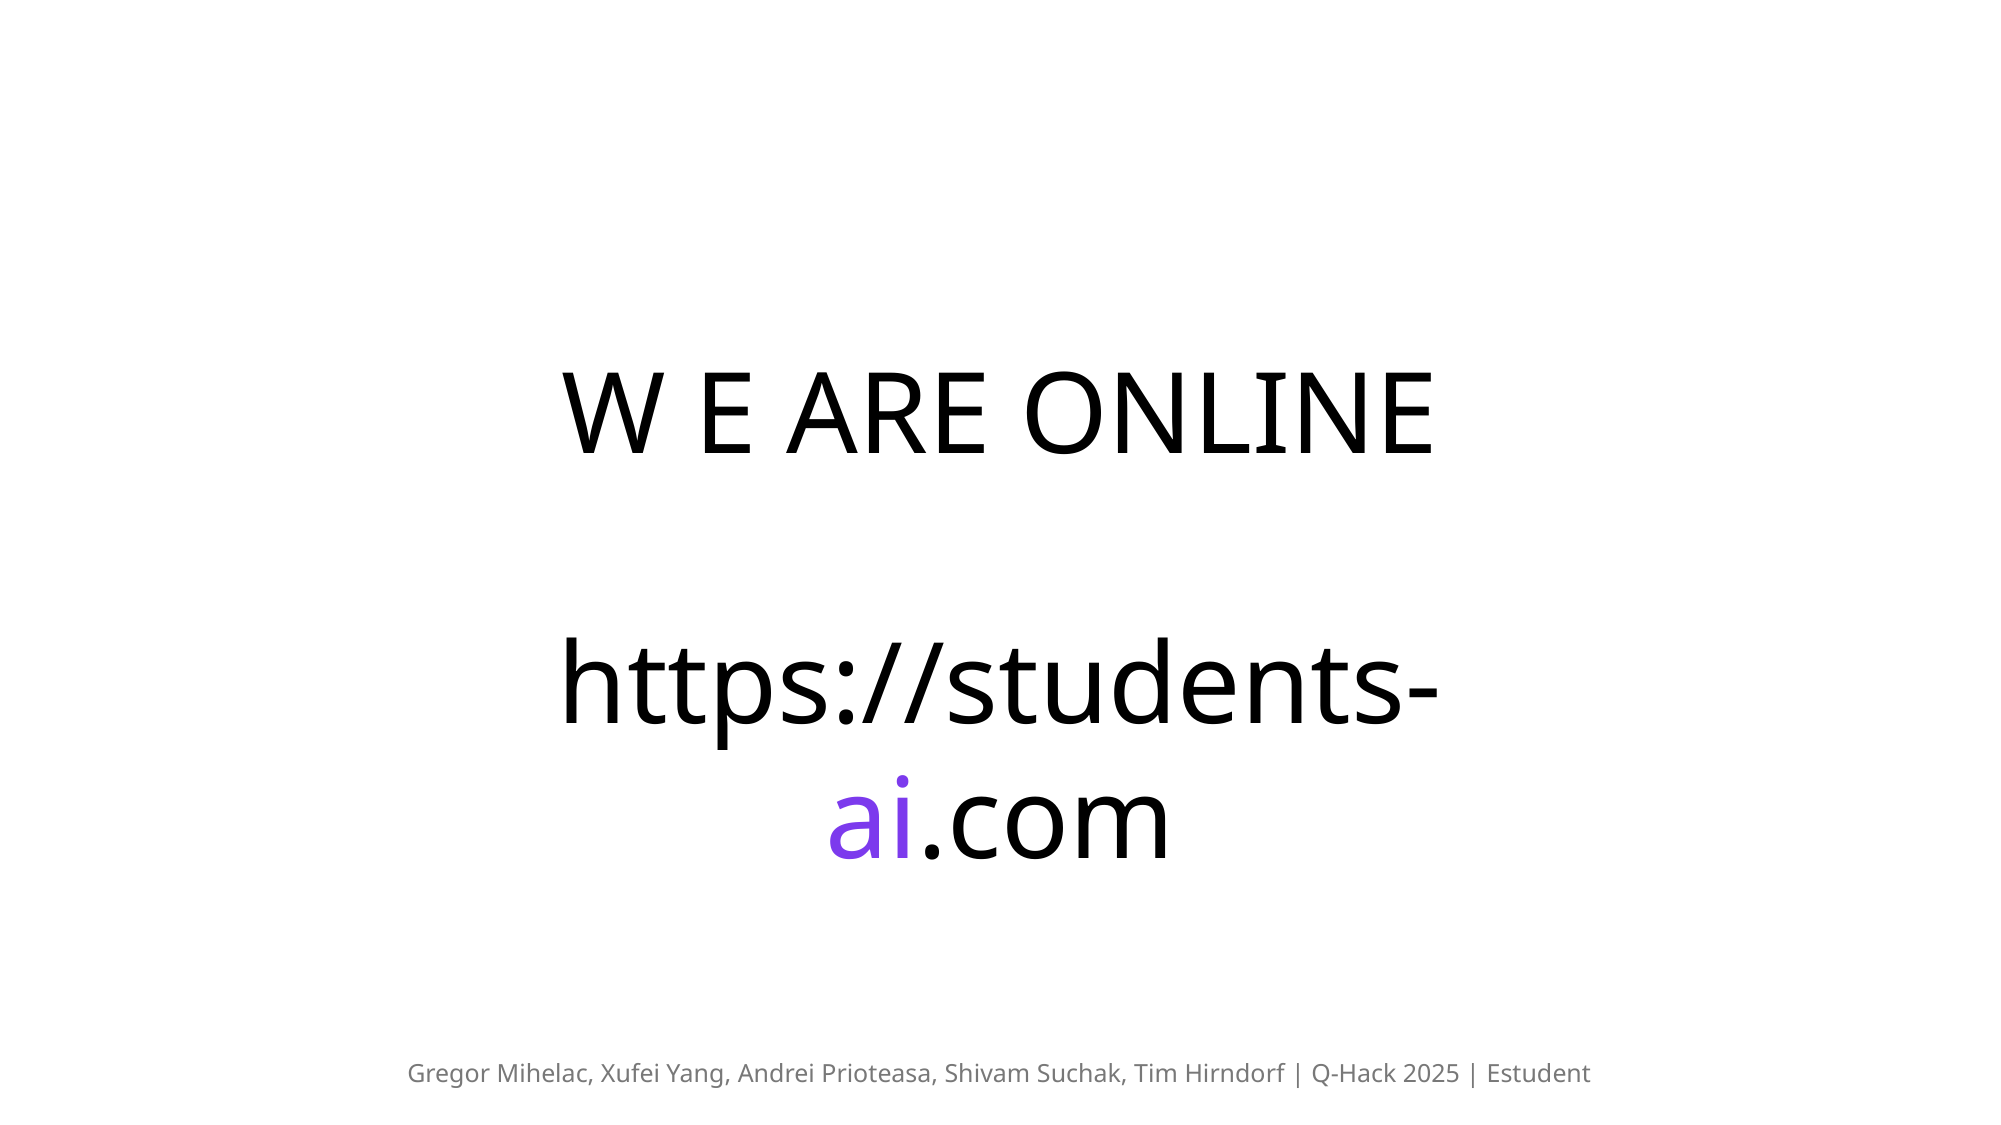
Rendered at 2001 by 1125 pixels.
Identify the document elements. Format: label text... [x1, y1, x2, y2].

text_box W E ARE ONLINE https://students-ai.com [430, 333, 1570, 888]
text_box Gregor Mihelac, Xufei Yang, Andrei Prioteasa, Shivam Suchak, Tim Hirndorf | Q-Hack 2025 | Estudent [0, 1042, 2000, 1103]
